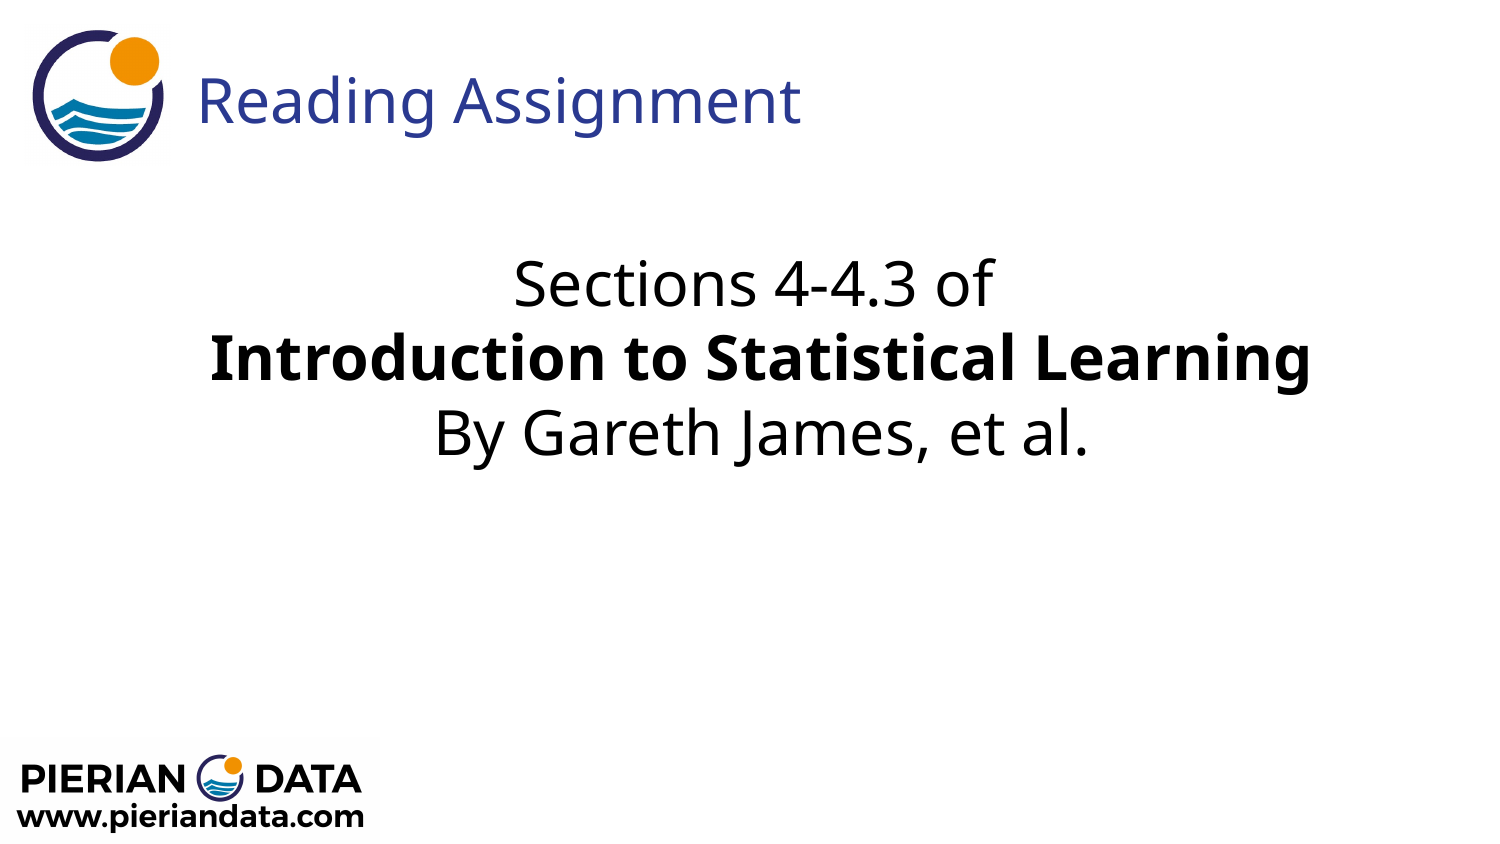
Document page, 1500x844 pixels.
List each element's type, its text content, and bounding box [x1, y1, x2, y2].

text_box Reading Assignment [181, 45, 1500, 146]
picture [0, 736, 381, 844]
picture [24, 24, 172, 167]
text_box Sections 4-4.3 of Introduction to Statistical Learning By Gareth James, et al. [74, 228, 1449, 712]
text_box [176, 34, 1330, 157]
